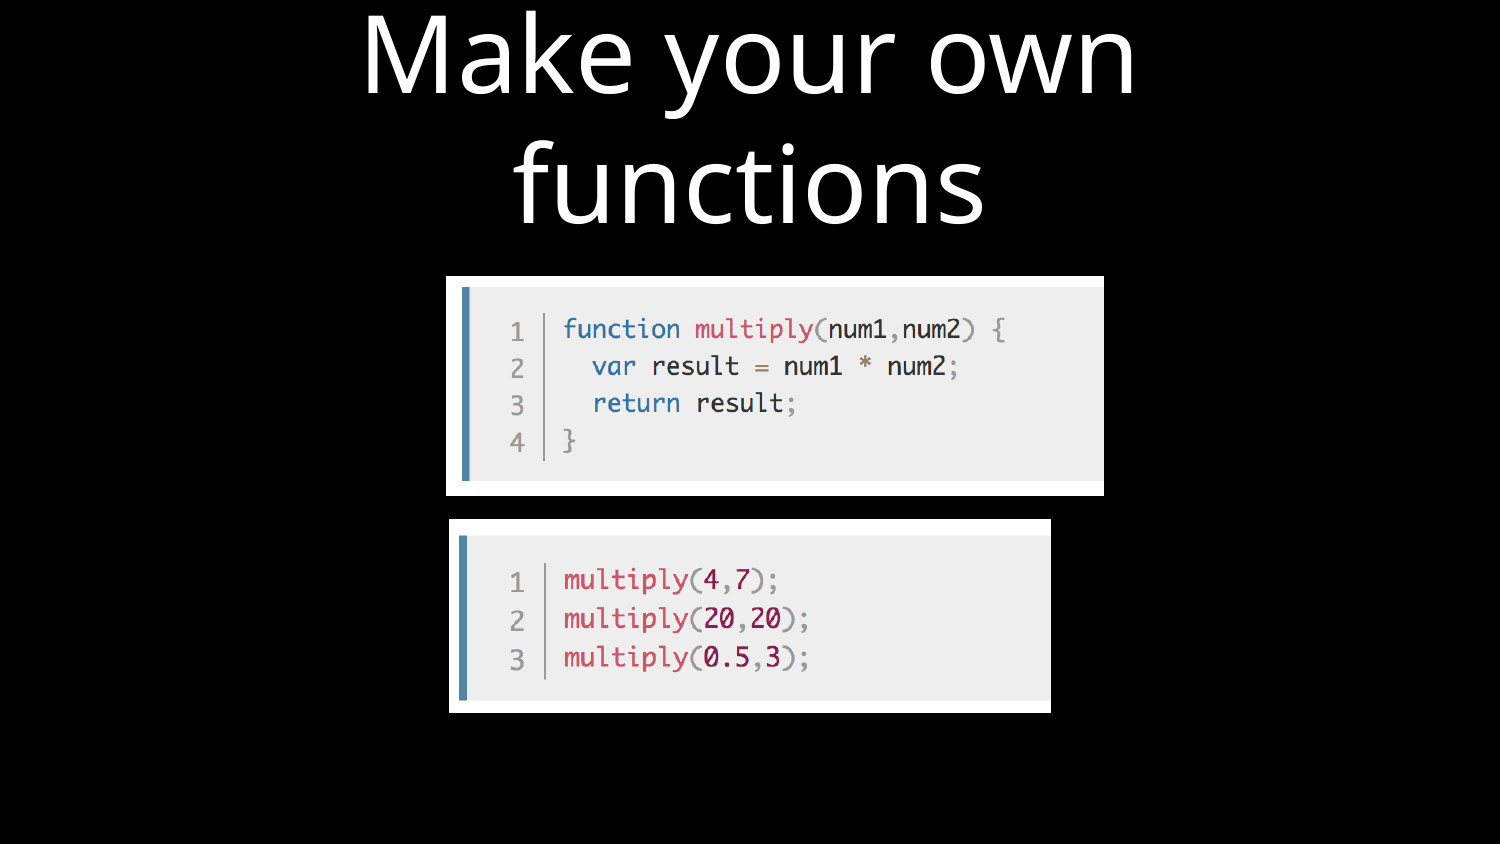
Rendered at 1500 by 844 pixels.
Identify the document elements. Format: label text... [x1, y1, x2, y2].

picture [446, 276, 1105, 497]
picture [449, 519, 1051, 714]
title Make your own functions [109, 21, 1391, 209]
